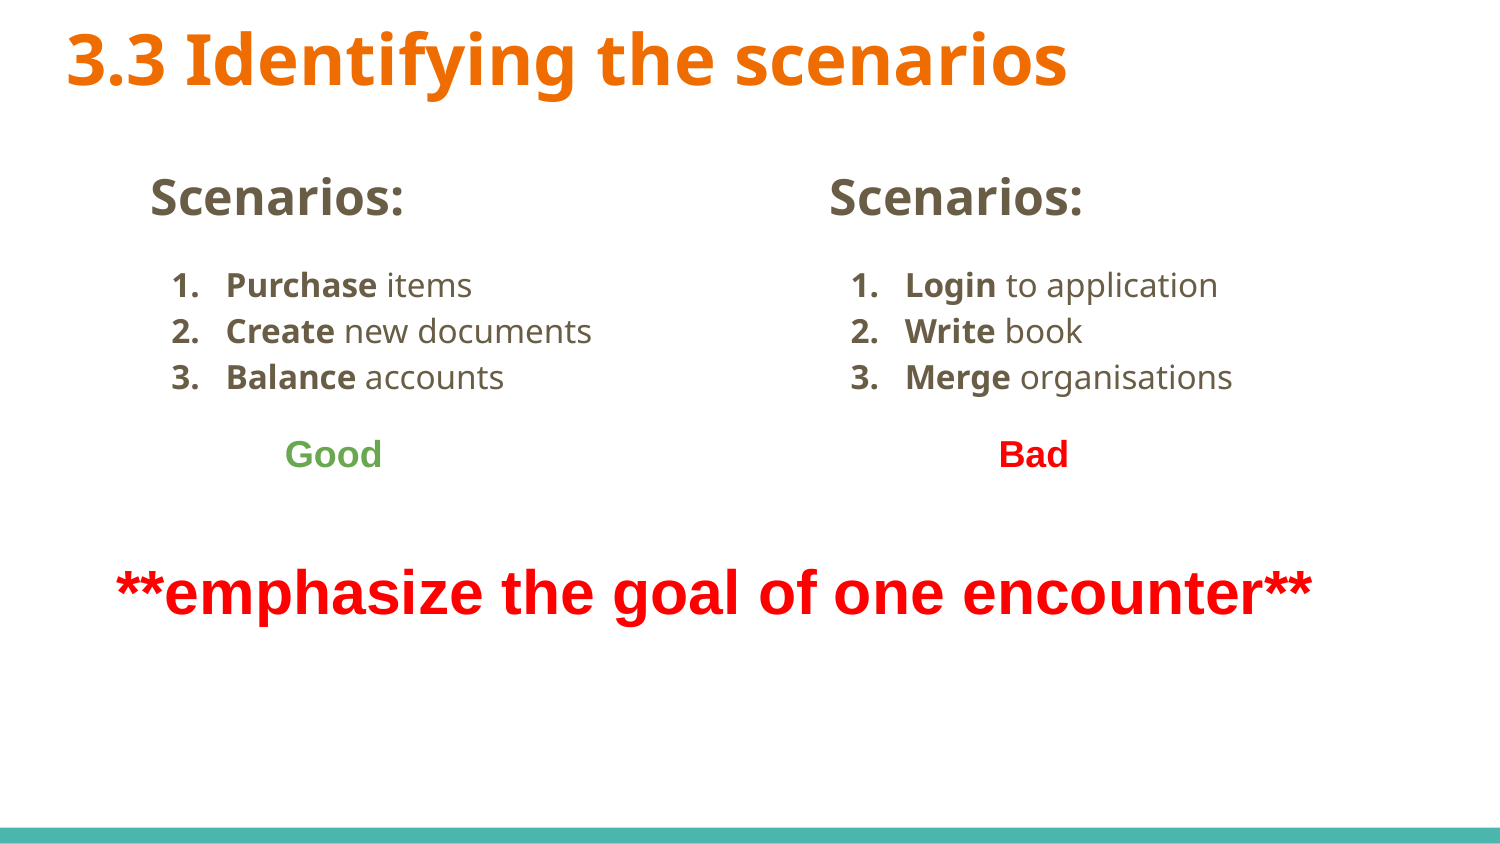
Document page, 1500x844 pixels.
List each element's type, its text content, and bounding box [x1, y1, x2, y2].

list Scenarios: Login to application Write book Merge organisations [814, 140, 1365, 415]
list Scenarios: Purchase items Create new documents Balance accounts [135, 140, 686, 415]
text_box **emphasize the goal of one encounter** [101, 536, 1357, 653]
text_box Bad [983, 414, 1101, 496]
title 3.3 Identifying the scenarios [51, 0, 1449, 116]
text_box Good [269, 414, 412, 496]
